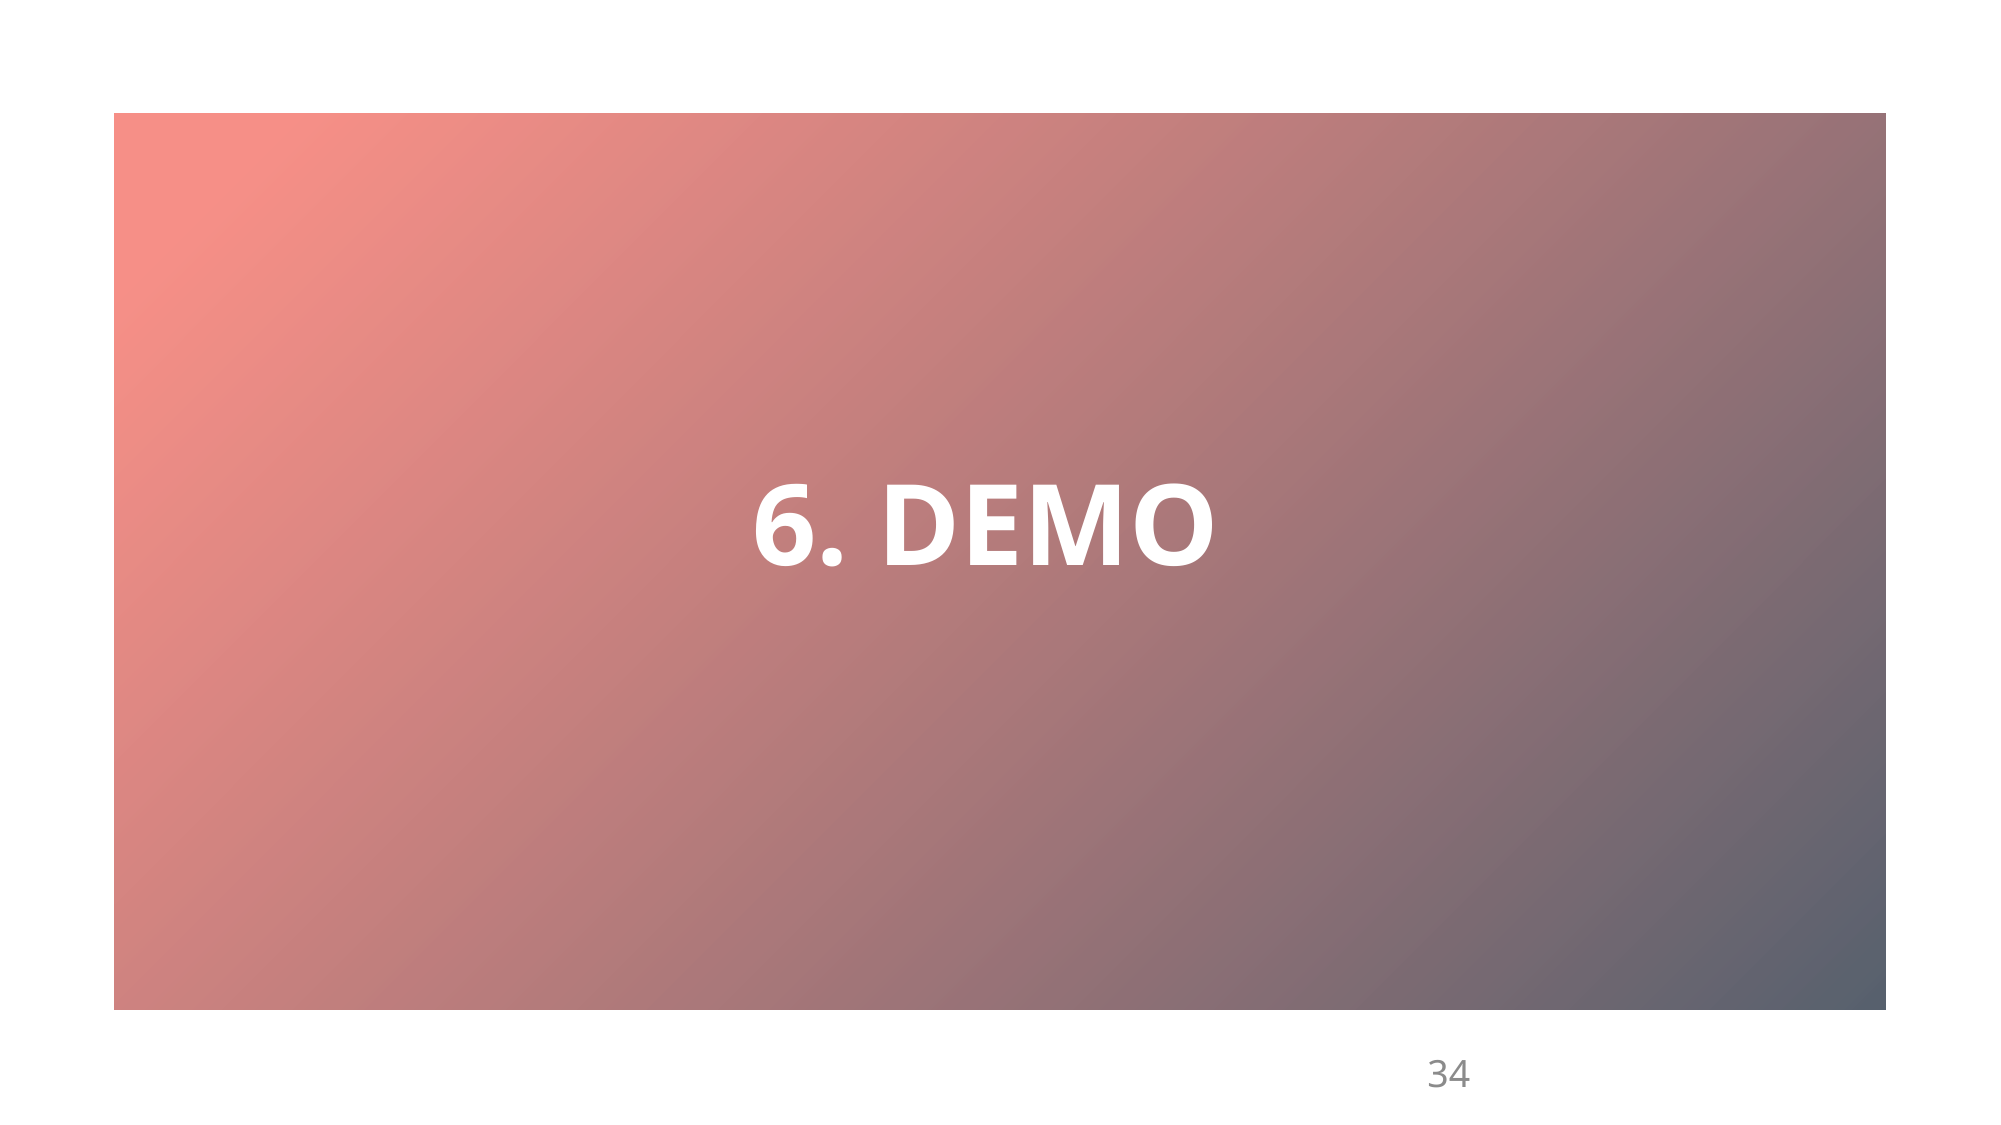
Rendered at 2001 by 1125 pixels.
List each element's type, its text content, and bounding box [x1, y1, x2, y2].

text_box 6. DEMO [174, 445, 1798, 596]
slide_number 34 [1412, 1042, 1863, 1103]
text_box [114, 113, 1886, 1010]
